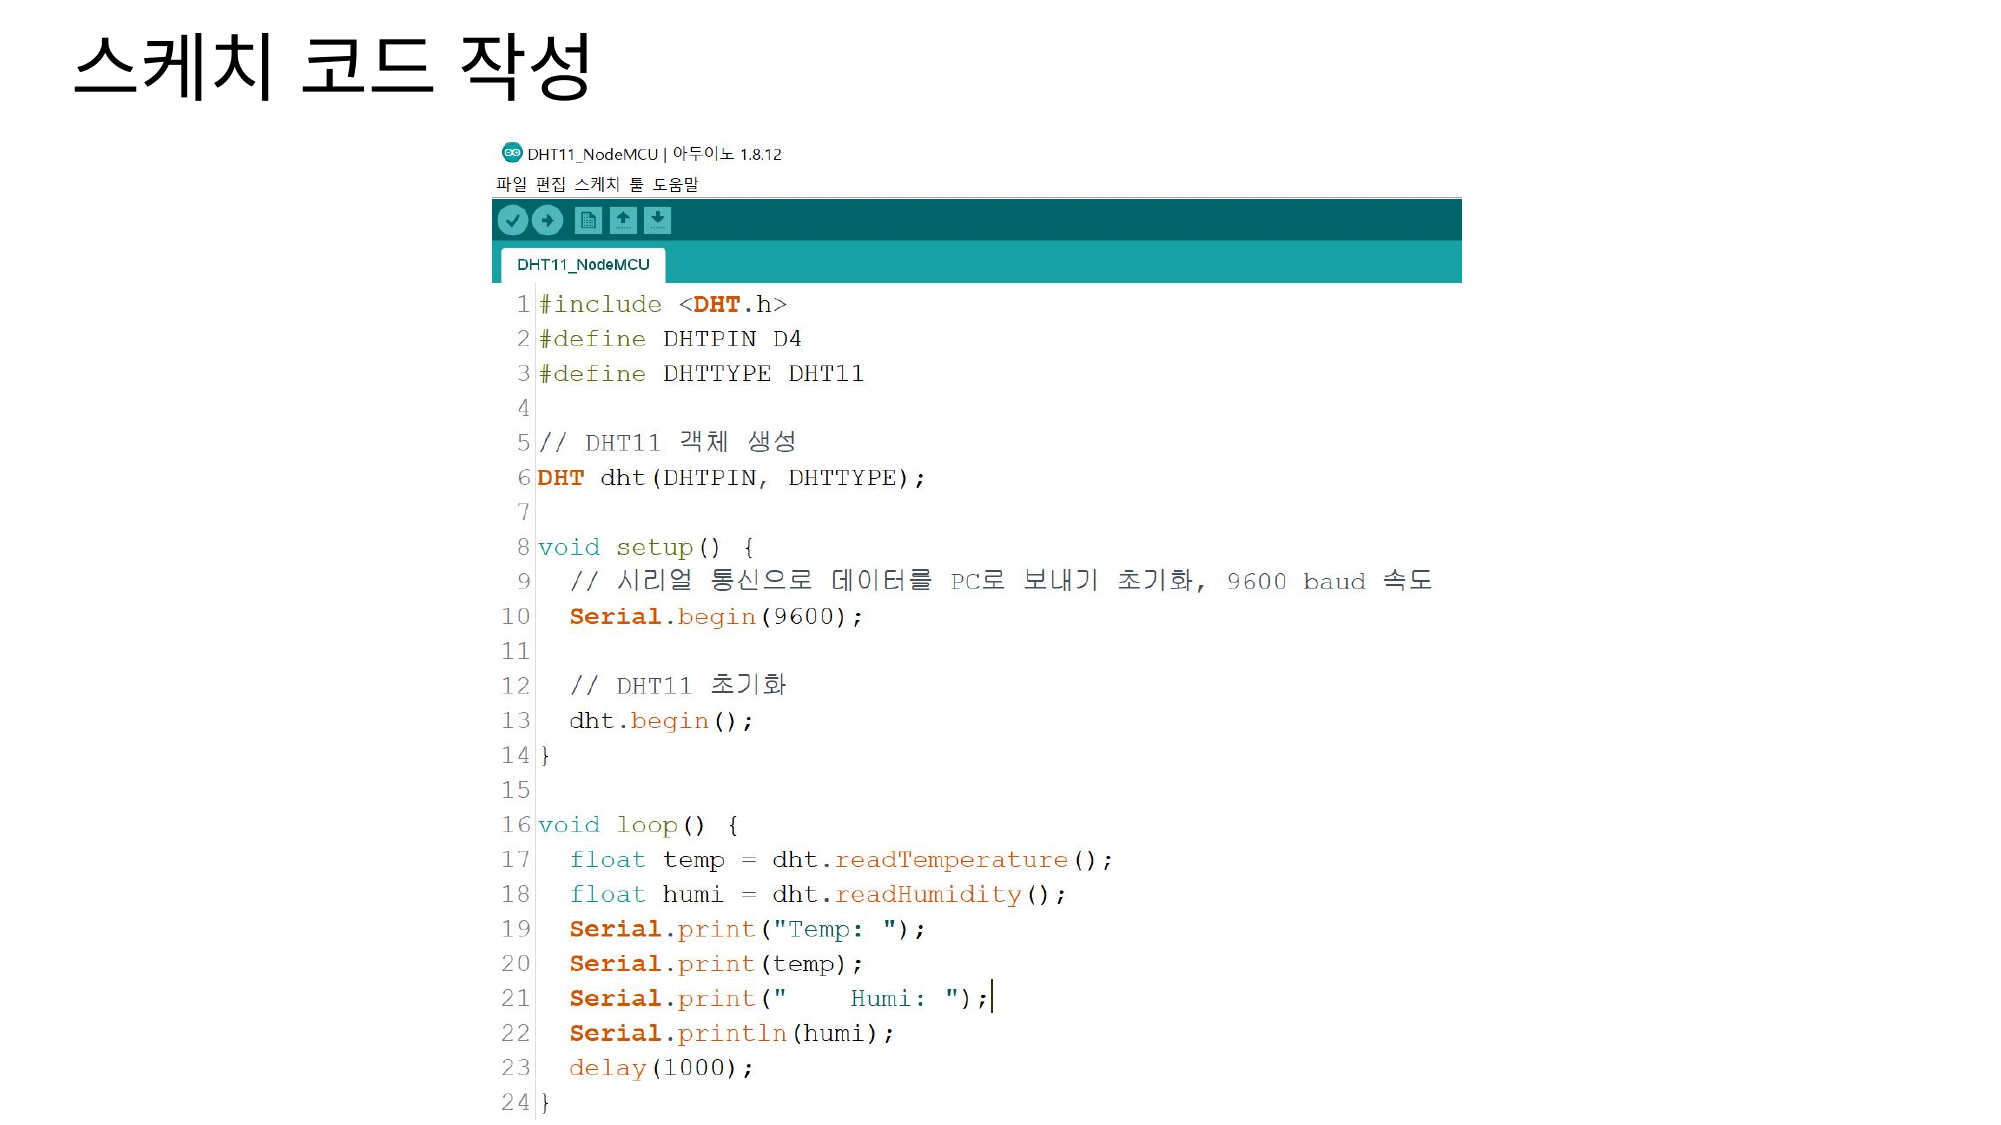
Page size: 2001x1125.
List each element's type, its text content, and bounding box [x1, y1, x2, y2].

title 스케치 코드 작성 [56, 6, 1782, 135]
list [492, 136, 1463, 1121]
